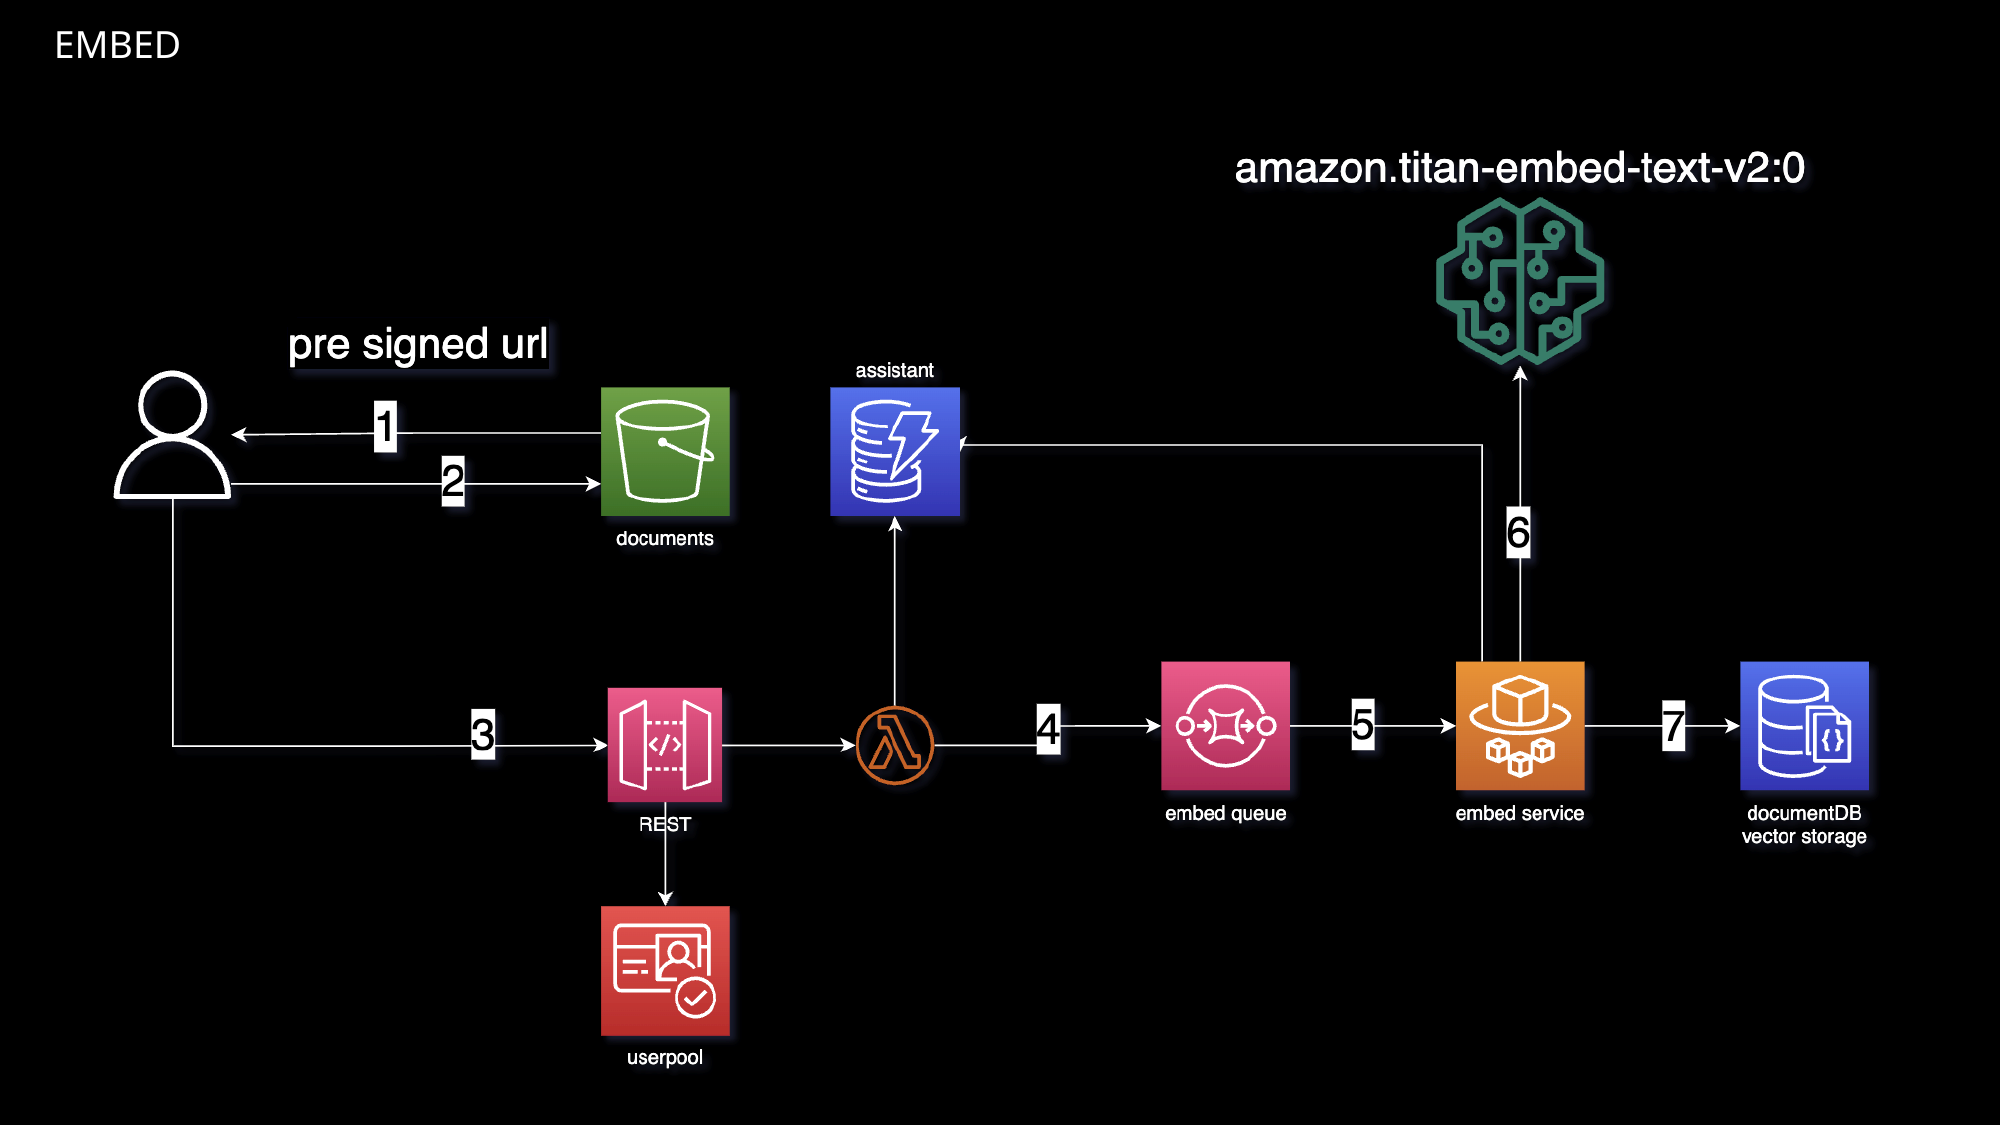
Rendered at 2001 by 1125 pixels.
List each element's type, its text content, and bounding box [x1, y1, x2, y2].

text_box EMBED [39, 14, 435, 74]
picture [104, 135, 1896, 1077]
